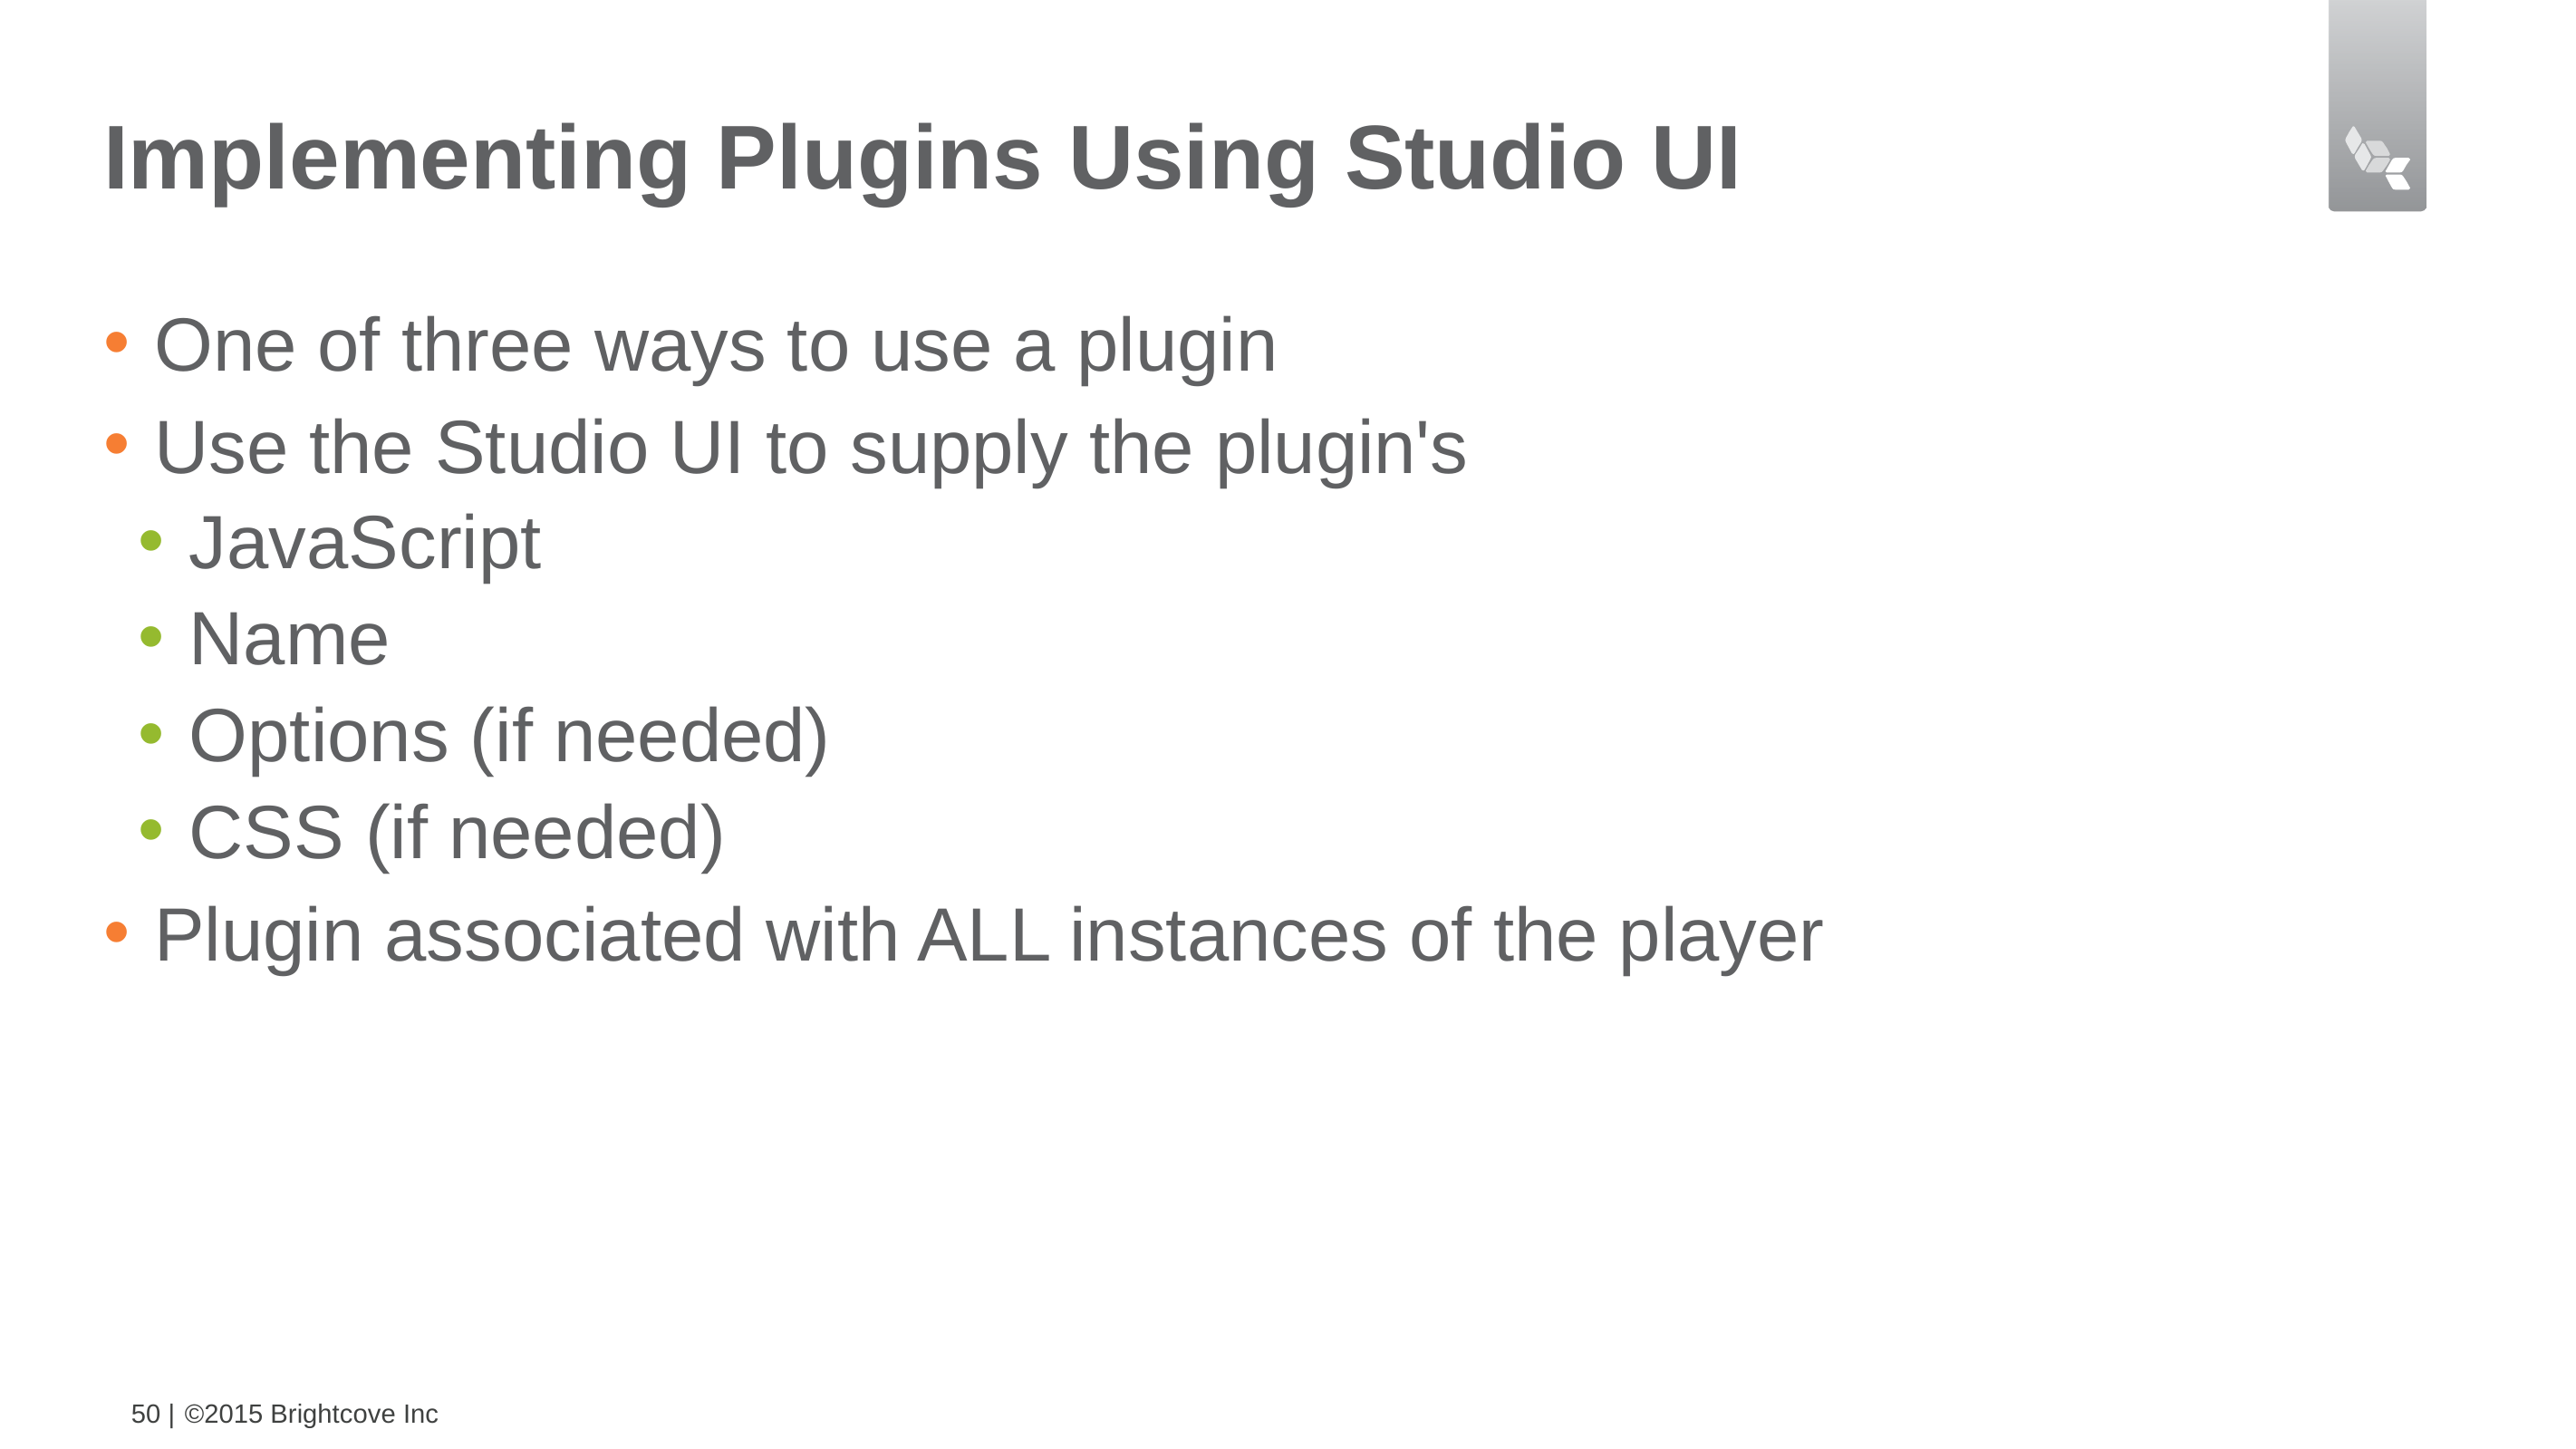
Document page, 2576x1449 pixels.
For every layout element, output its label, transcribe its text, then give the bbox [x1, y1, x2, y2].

title Implementing Plugins Using Studio UI [80, 44, 2270, 260]
list One of three ways to use a plugin Use the Studio UI to supply the plugin's JavaScript Name Options (if needed) CSS (if needed) Plugin associated with ALL instances of the player [80, 284, 2441, 1302]
footer ©2015 Brightcove Inc [189, 1374, 988, 1449]
slide_number 50 | [88, 1374, 189, 1449]
